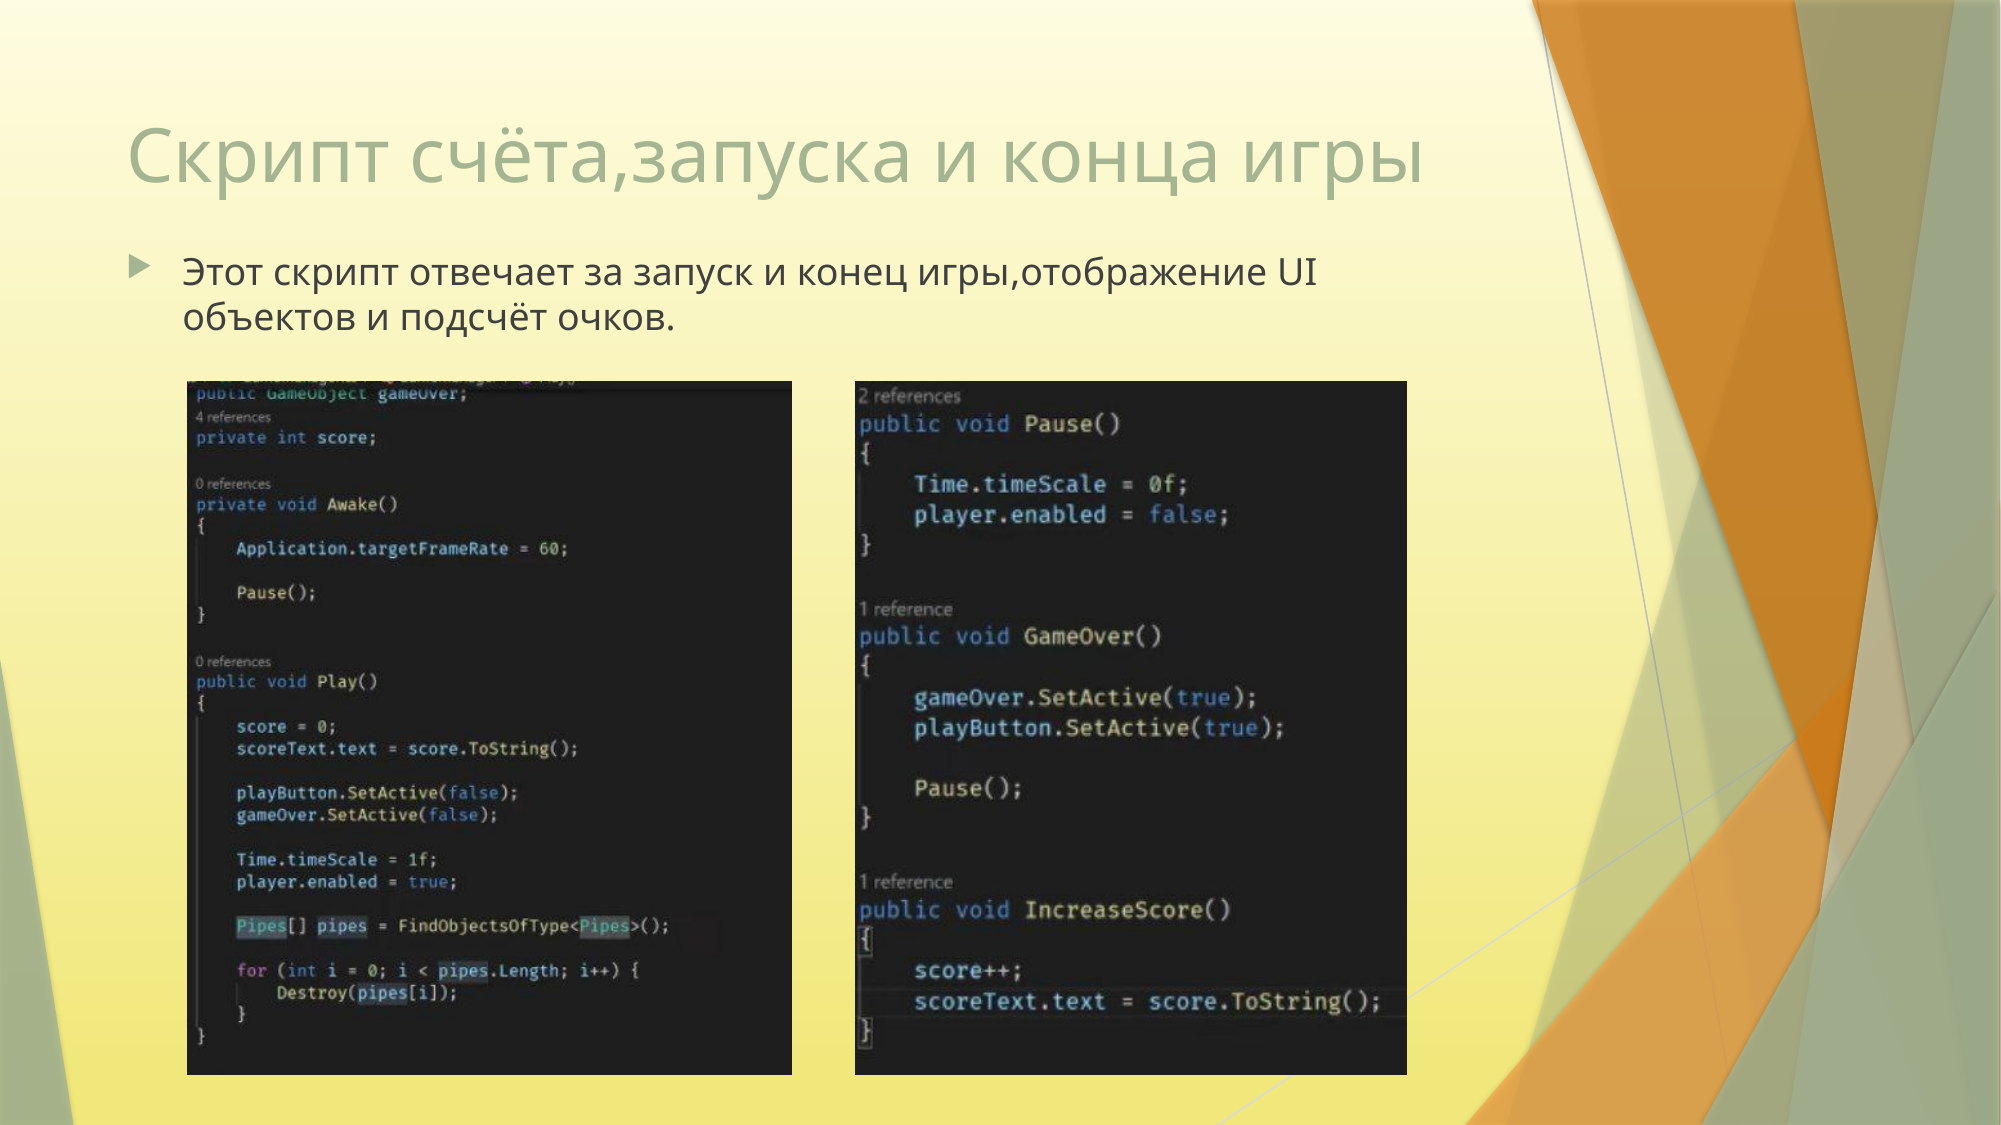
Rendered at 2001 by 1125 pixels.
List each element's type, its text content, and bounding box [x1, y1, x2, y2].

list Этот скрипт отвечает за запуск и конец игры,отображение UI объектов и подсчёт очков. [111, 240, 1472, 877]
title Скрипт счёта,запуска и конца игры [111, 99, 1522, 317]
picture [855, 381, 1408, 1076]
picture [187, 381, 792, 1076]
